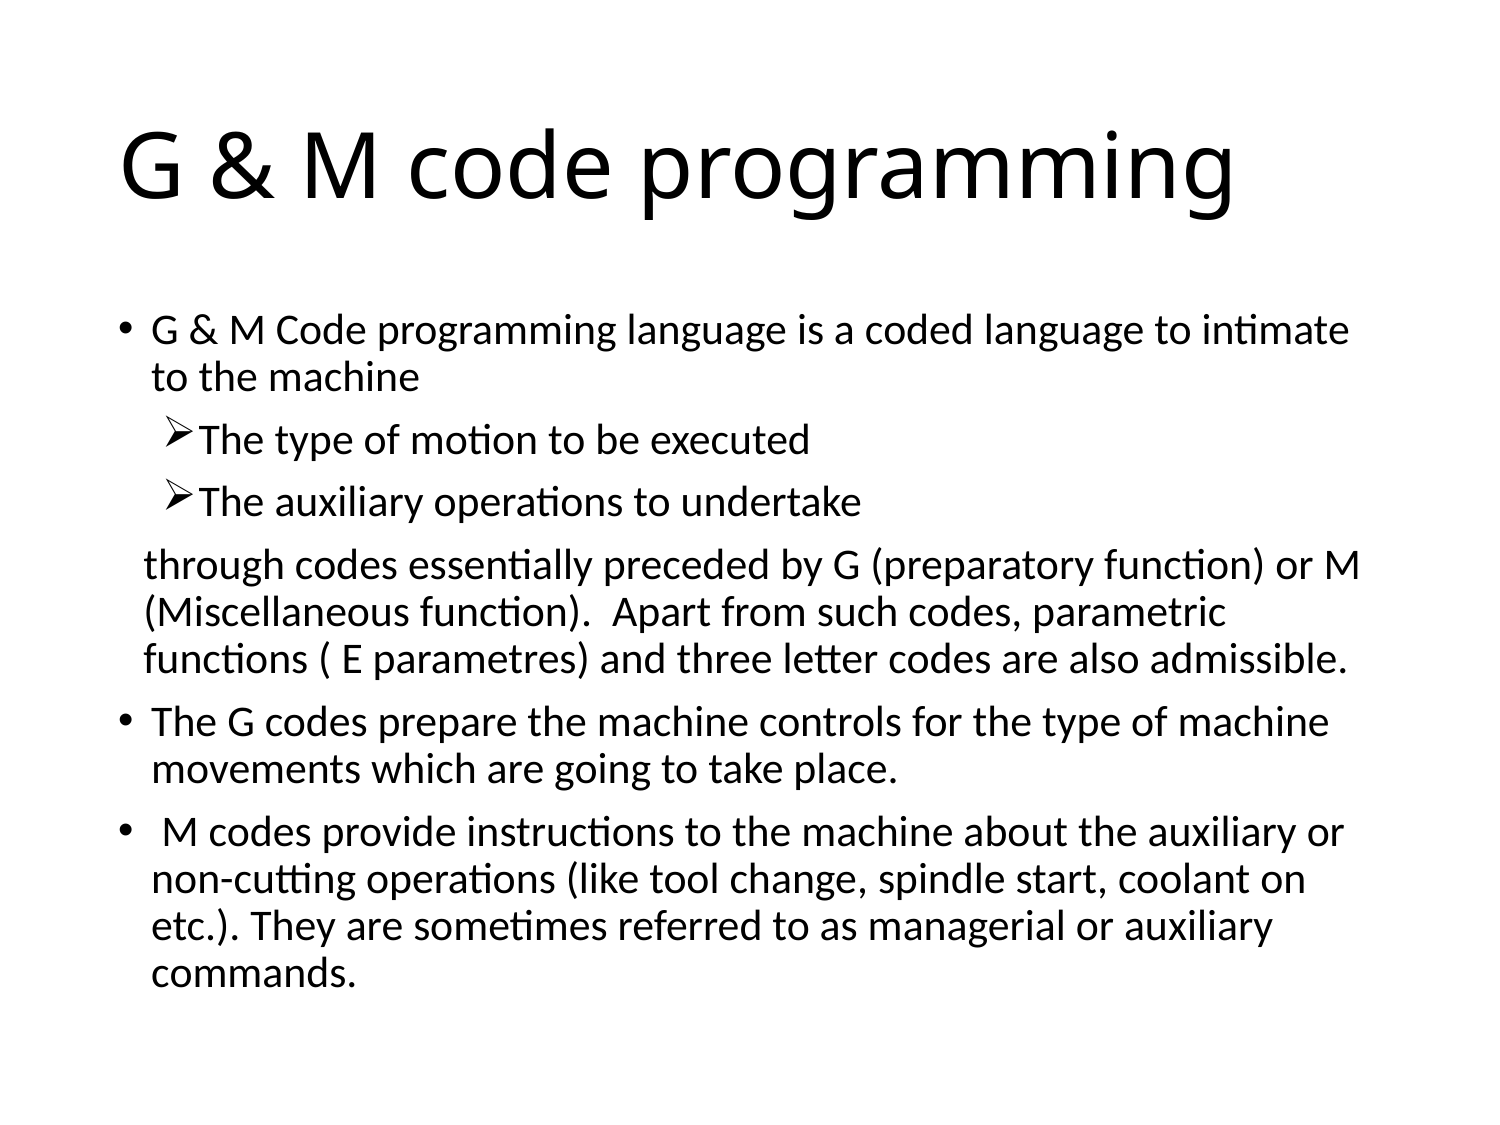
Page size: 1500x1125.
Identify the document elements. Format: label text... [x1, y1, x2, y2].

title G & M code programming [103, 59, 1397, 278]
list G & M Code programming language is a coded language to intimate to the machine The type of motion to be executed The auxiliary operations to undertake through codes essentially preceded by G (preparatory function) or M (Miscellaneous function). Apart from such codes, parametric functions ( E parametres) and three letter codes are also admissible. The G codes prepare the machine controls for the type of machine movements which are going to take place. M codes provide instructions to the machine about the auxiliary or non-cutting operations (like tool change, spindle start, coolant on etc.). They are sometimes referred to as managerial or auxiliary commands. [103, 299, 1397, 1014]
